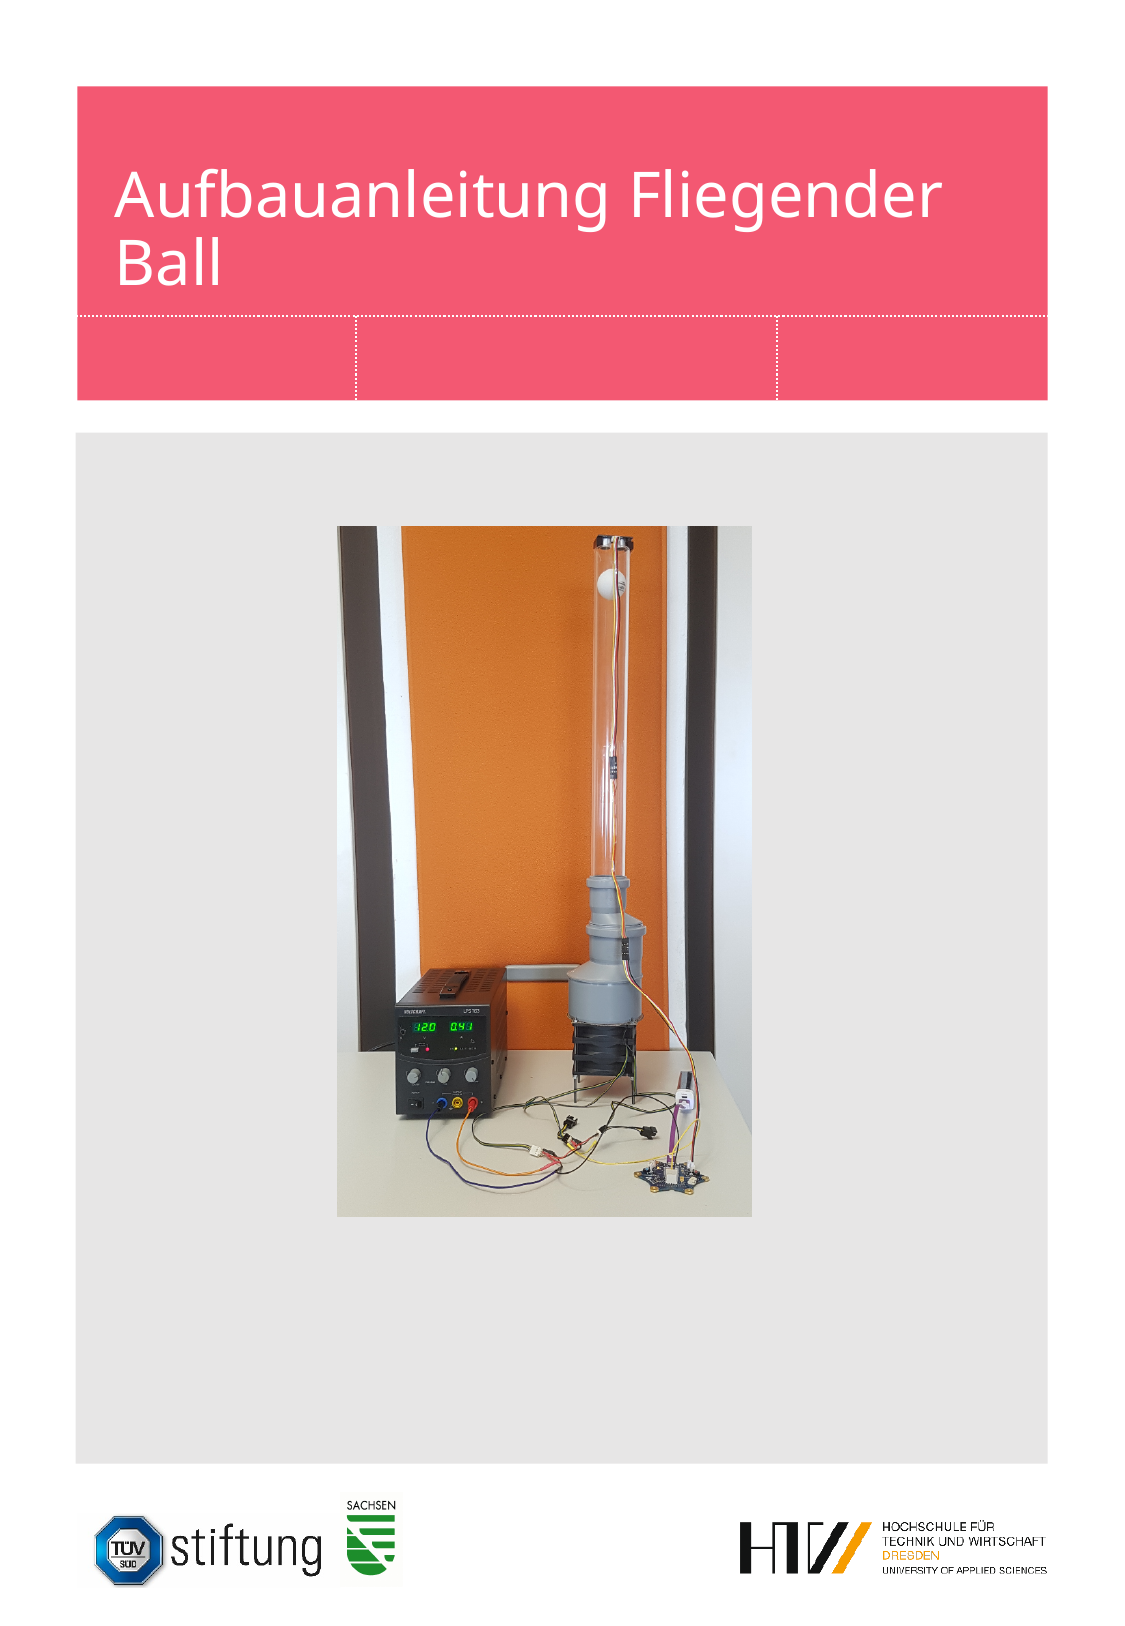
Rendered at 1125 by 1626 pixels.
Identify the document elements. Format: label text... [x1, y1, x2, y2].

picture [77, 1492, 403, 1588]
picture [738, 1520, 1048, 1574]
title Aufbauanleitung Fliegender Ball [99, 155, 1024, 307]
picture [337, 526, 752, 1218]
